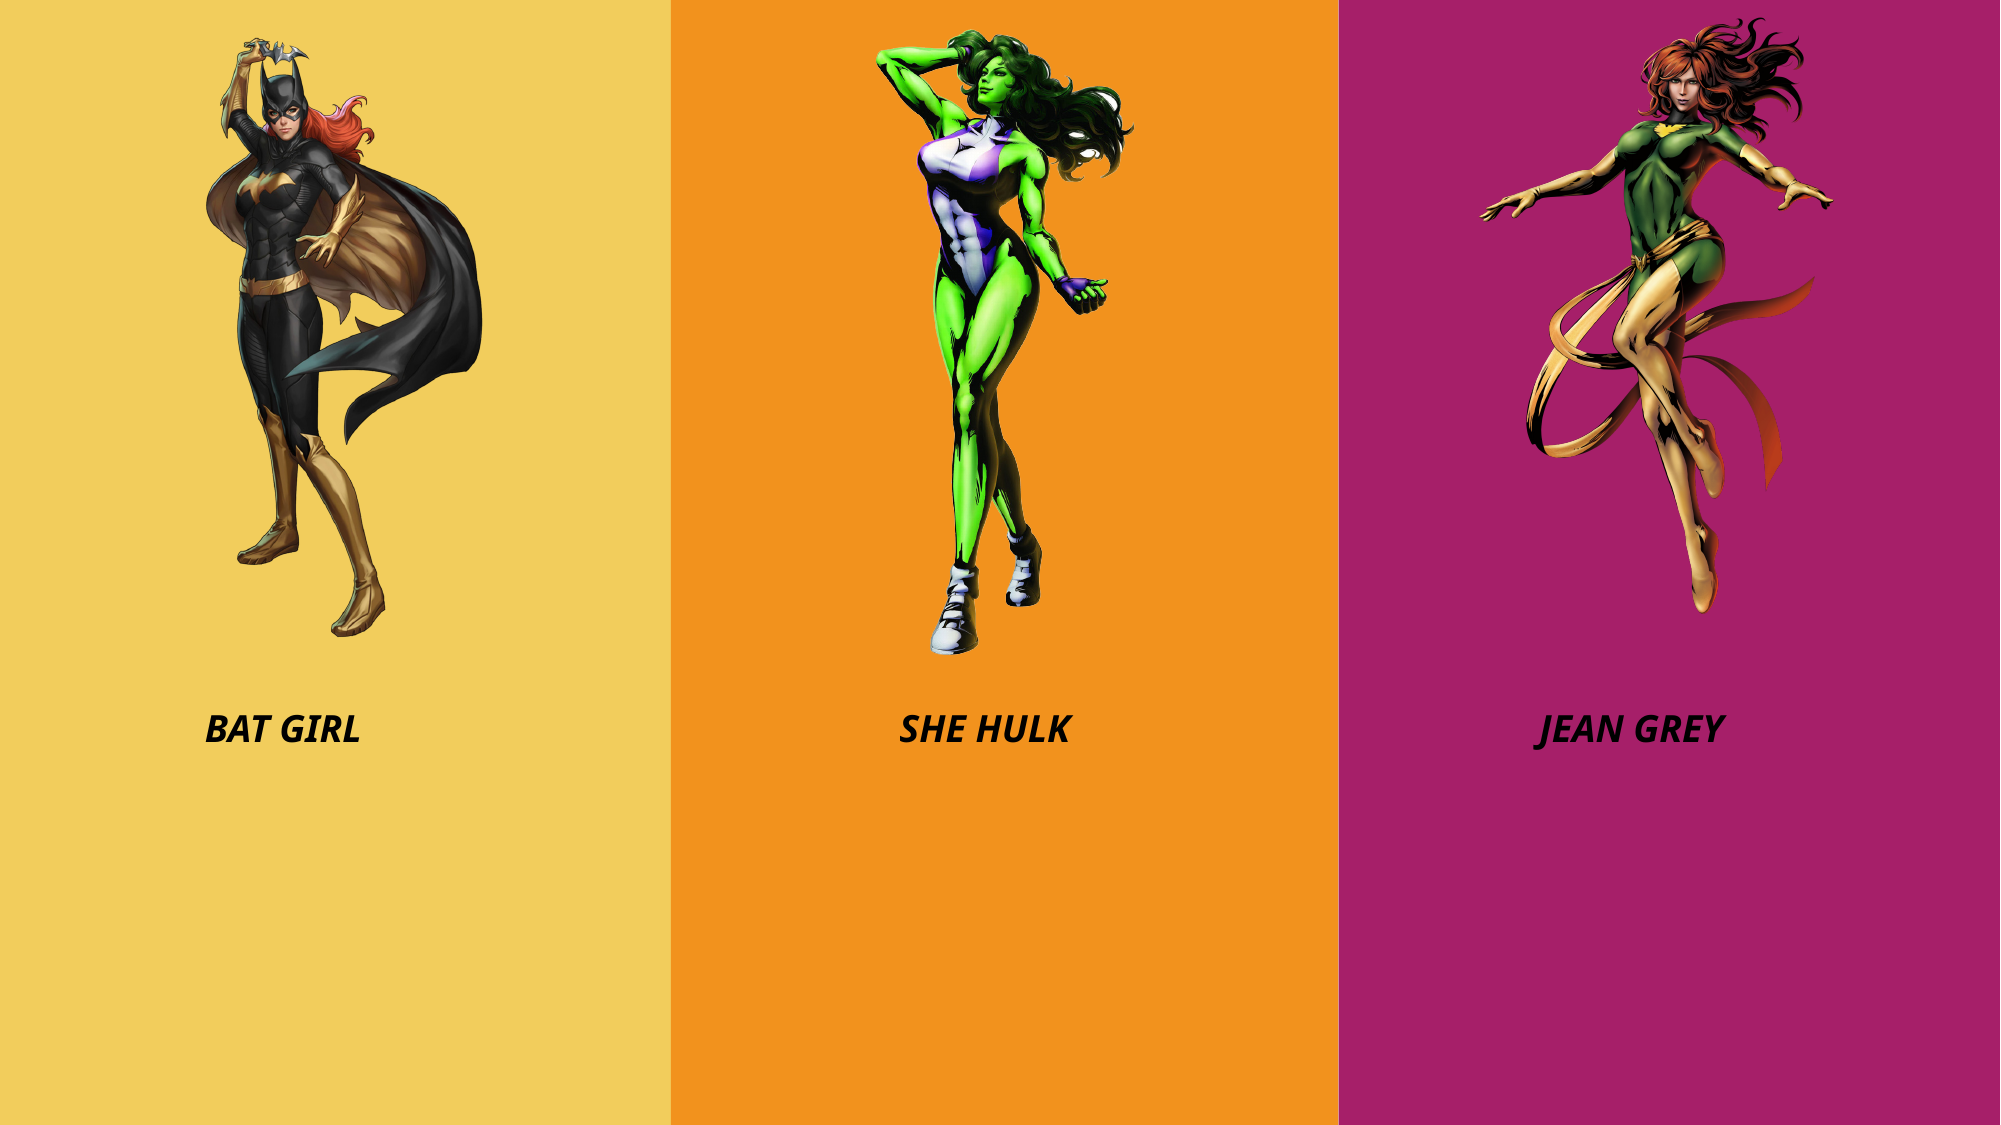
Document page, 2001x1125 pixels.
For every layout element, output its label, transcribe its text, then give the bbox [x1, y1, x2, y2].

text_box SHE HULK [884, 697, 1116, 758]
picture [1447, 1, 1892, 630]
text_box [0, 0, 670, 1125]
picture [856, 1, 1147, 676]
text_box [1338, 0, 2000, 1125]
text_box BAT GIRL [189, 697, 421, 758]
text_box JEAN GREY [1524, 697, 1790, 758]
text_box [670, 0, 1338, 1125]
picture [155, 28, 513, 645]
